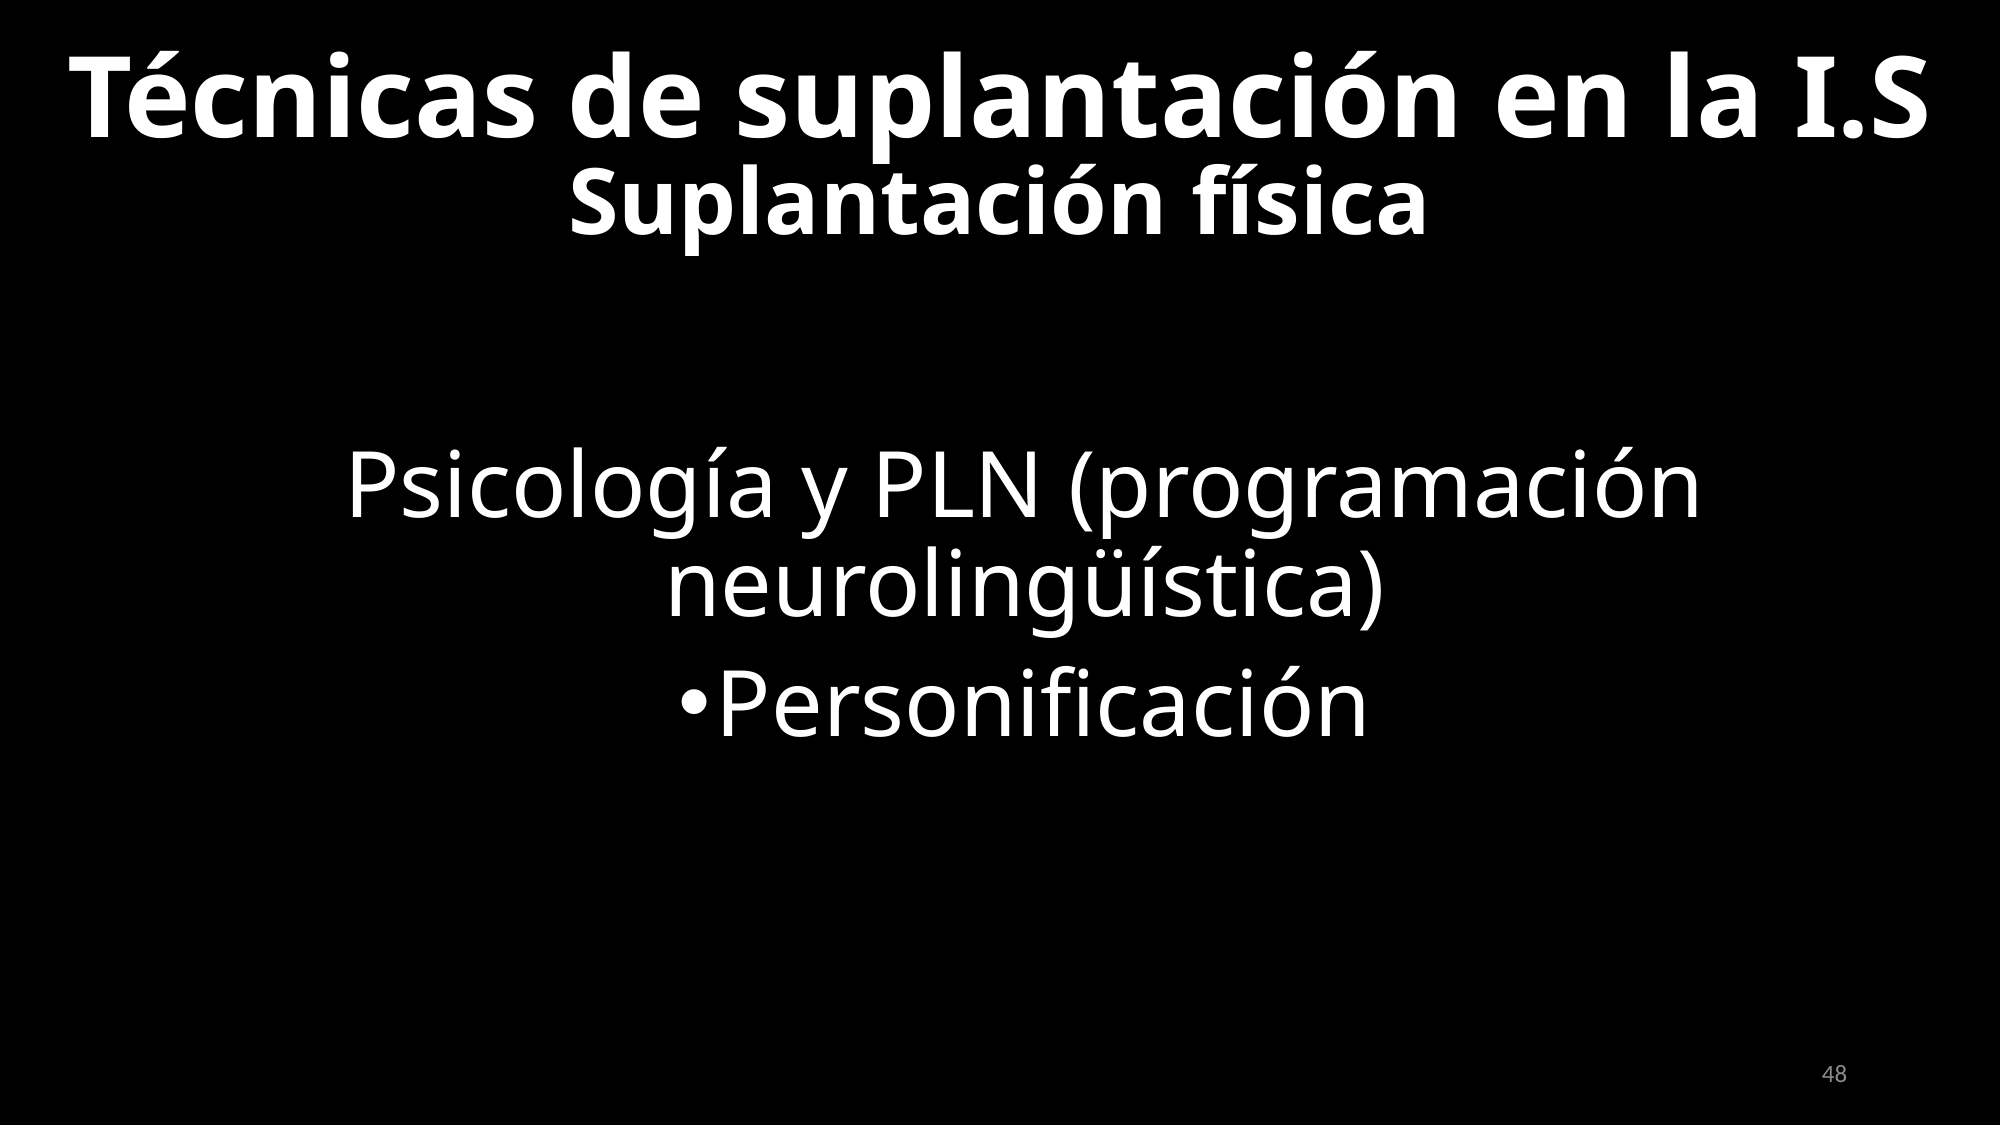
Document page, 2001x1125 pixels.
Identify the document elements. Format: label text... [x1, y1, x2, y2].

list [137, 154, 1863, 902]
text_box Suplantación física [137, 17, 1863, 154]
text_box Psicología y PLN (programación neurolingüística) Personificación [162, 179, 1888, 927]
slide_number 48 [1412, 1042, 1863, 1103]
text_box Técnicas de suplantación en la I.S [1863, 17, 2000, 167]
text_box Técnicas de suplantación en la I.S [0, 17, 137, 167]
